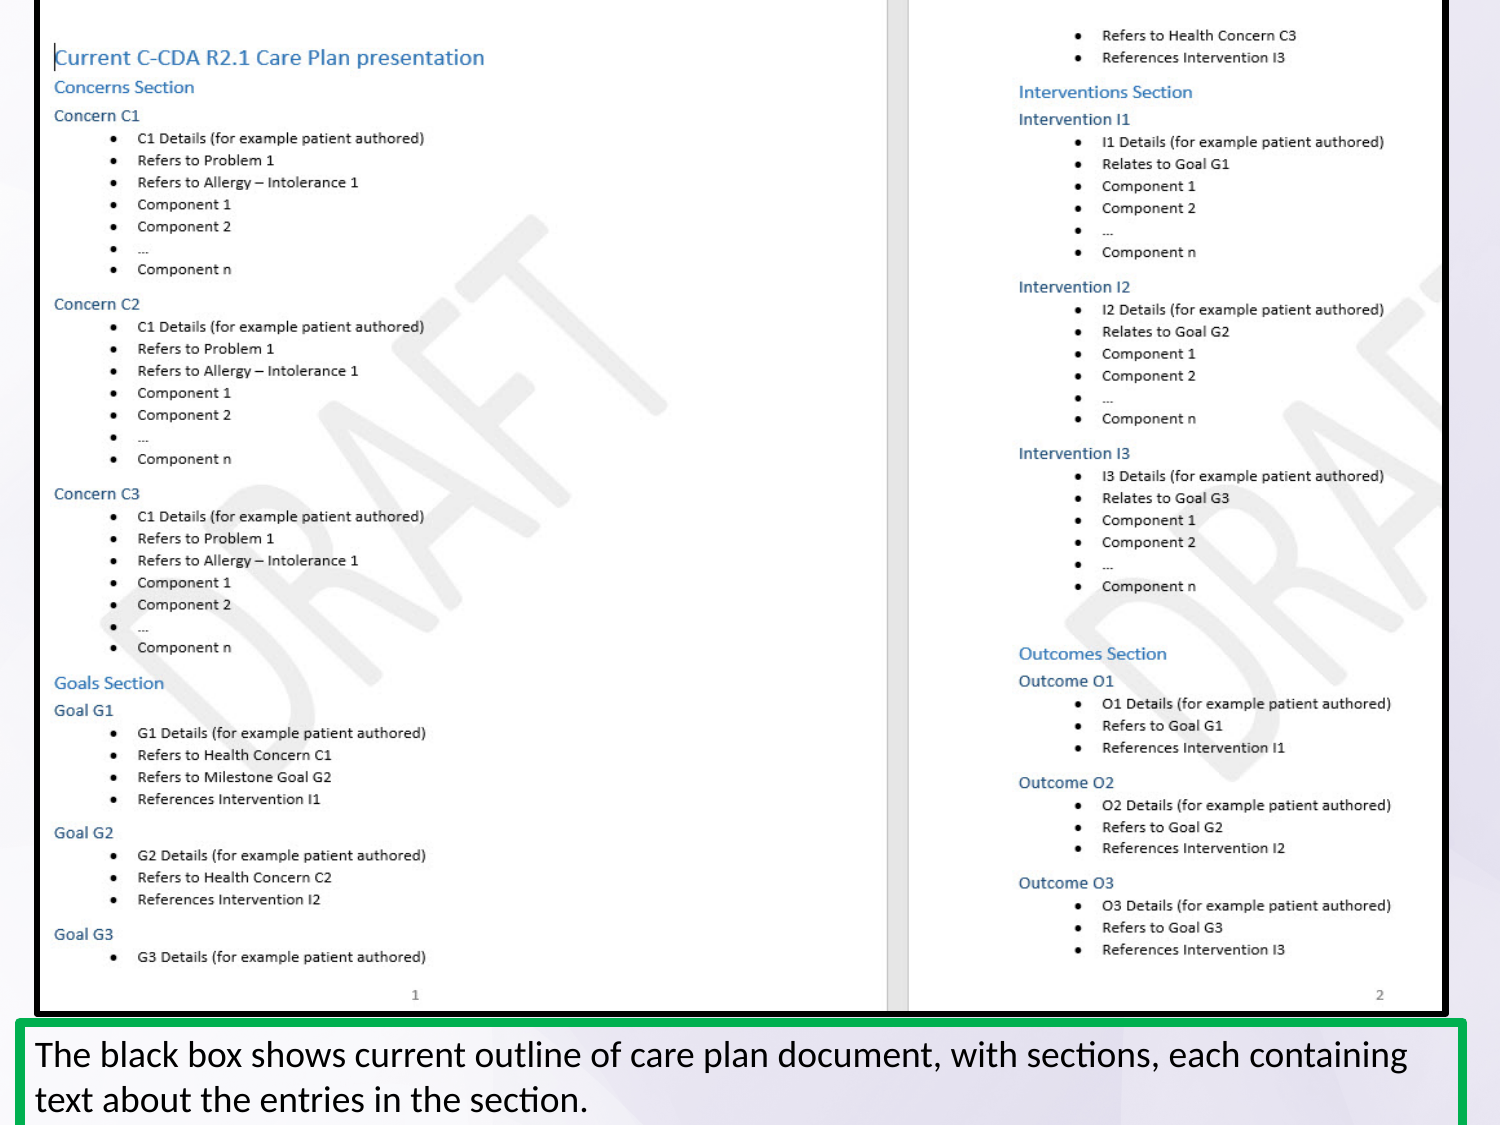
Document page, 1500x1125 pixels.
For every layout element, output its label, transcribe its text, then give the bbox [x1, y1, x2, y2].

text_box The black box shows current outline of care plan document, with sections, each containing text about the entries in the section. [20, 1022, 1463, 1125]
picture [39, 0, 1443, 1011]
